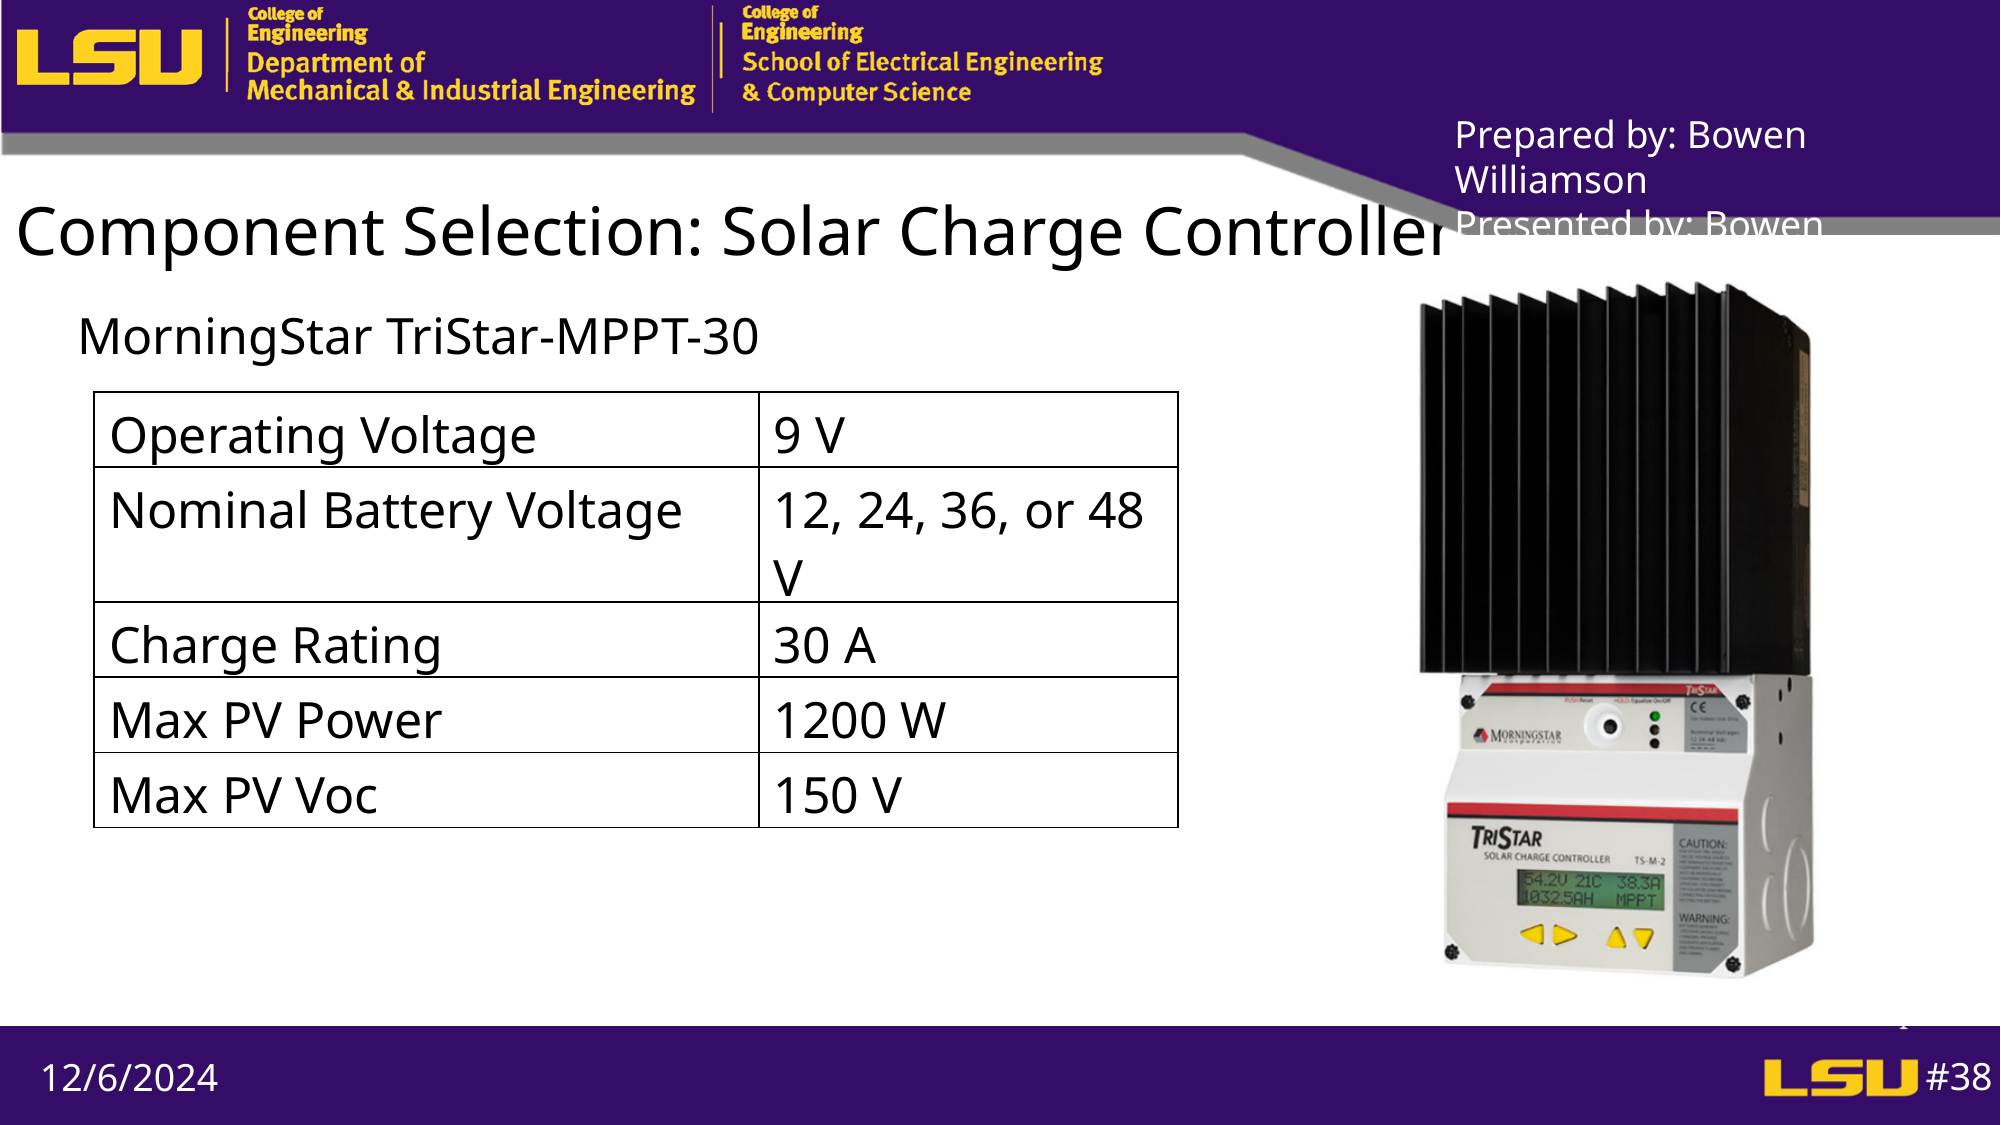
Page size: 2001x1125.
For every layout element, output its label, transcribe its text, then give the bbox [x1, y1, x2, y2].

picture [0, 0, 2000, 235]
picture [1411, 278, 1819, 983]
table_header Operating Voltage [95, 393, 758, 466]
table_cell Max PV Voc [95, 753, 758, 827]
table_cell 150 V [760, 753, 1177, 827]
text_box MorningStar TriStar-MPPT-30 [62, 296, 803, 372]
title Component Selection: Solar Charge Controller [0, 235, 1439, 343]
text_box Prepared by: Bowen Williamson Presented by: Bowen Williamson [1439, 235, 2000, 299]
table_cell 30 A [760, 603, 1177, 676]
table_cell Max PV Power [95, 678, 758, 752]
table_cell Charge Rating [95, 603, 758, 676]
table_header 9 V [760, 393, 1177, 466]
picture [0, 1026, 2000, 1125]
table_cell Nominal Battery Voltage [95, 468, 758, 601]
table_cell 1200 W [760, 678, 1177, 752]
table_cell 12, 24, 36, or 48 V [760, 468, 1177, 601]
